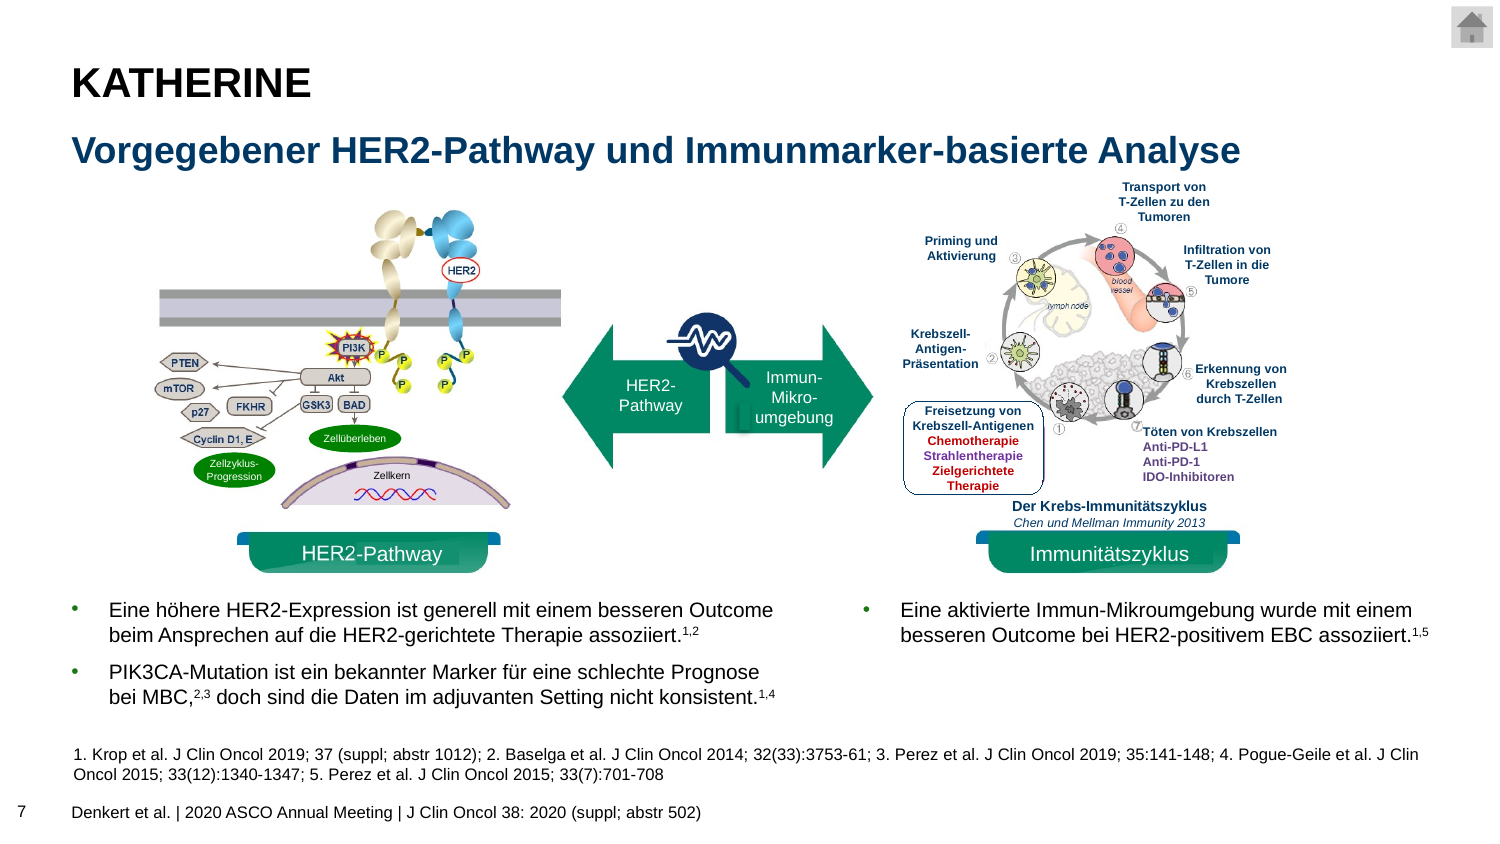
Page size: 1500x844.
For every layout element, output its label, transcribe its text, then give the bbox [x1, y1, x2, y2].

text_box 1. Krop et al. J Clin Oncol 2019; 37 (suppl; abstr 1012); 2. Baselga et al. J Clin Oncol 2014; 32(33):3753-61; 3. Perez et al. J Clin Oncol 2019; 35:141-148; 4. Pogue-Geile et al. J Clin Oncol 2015; 33(12):1340-1347; 5. Perez et al. J Clin Oncol 2015; 33(7):701-708 [73, 744, 1432, 785]
list Eine höhere HER2-Expression ist generell mit einem besseren Outcome beim Ansprechen auf die HER2-gerichtete Therapie assoziiert.1,2 PIK3CA-Mutation ist ein bekannter Marker für eine schlechte Prognose bei MBC,2,3 doch sind die Daten im adjuvanten Setting nicht konsistent.1,4 [71, 588, 804, 712]
footer Denkert et al. | 2020 ASCO Annual Meeting | J Clin Oncol 38: 2020 (suppl; abstr 502) [71, 794, 1430, 832]
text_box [146, 182, 1293, 579]
subtitle Vorgegebener HER2-Pathway und Immunmarker-basierte Analyse [71, 119, 1430, 178]
text_box Eine aktivierte Immun-Mikroumgebung wurde mit einem besseren Outcome bei HER2-positivem EBC assoziiert.1,5 [862, 589, 1467, 682]
slide_number 7 [2, 790, 68, 829]
title KATHERINE [71, 44, 1430, 119]
